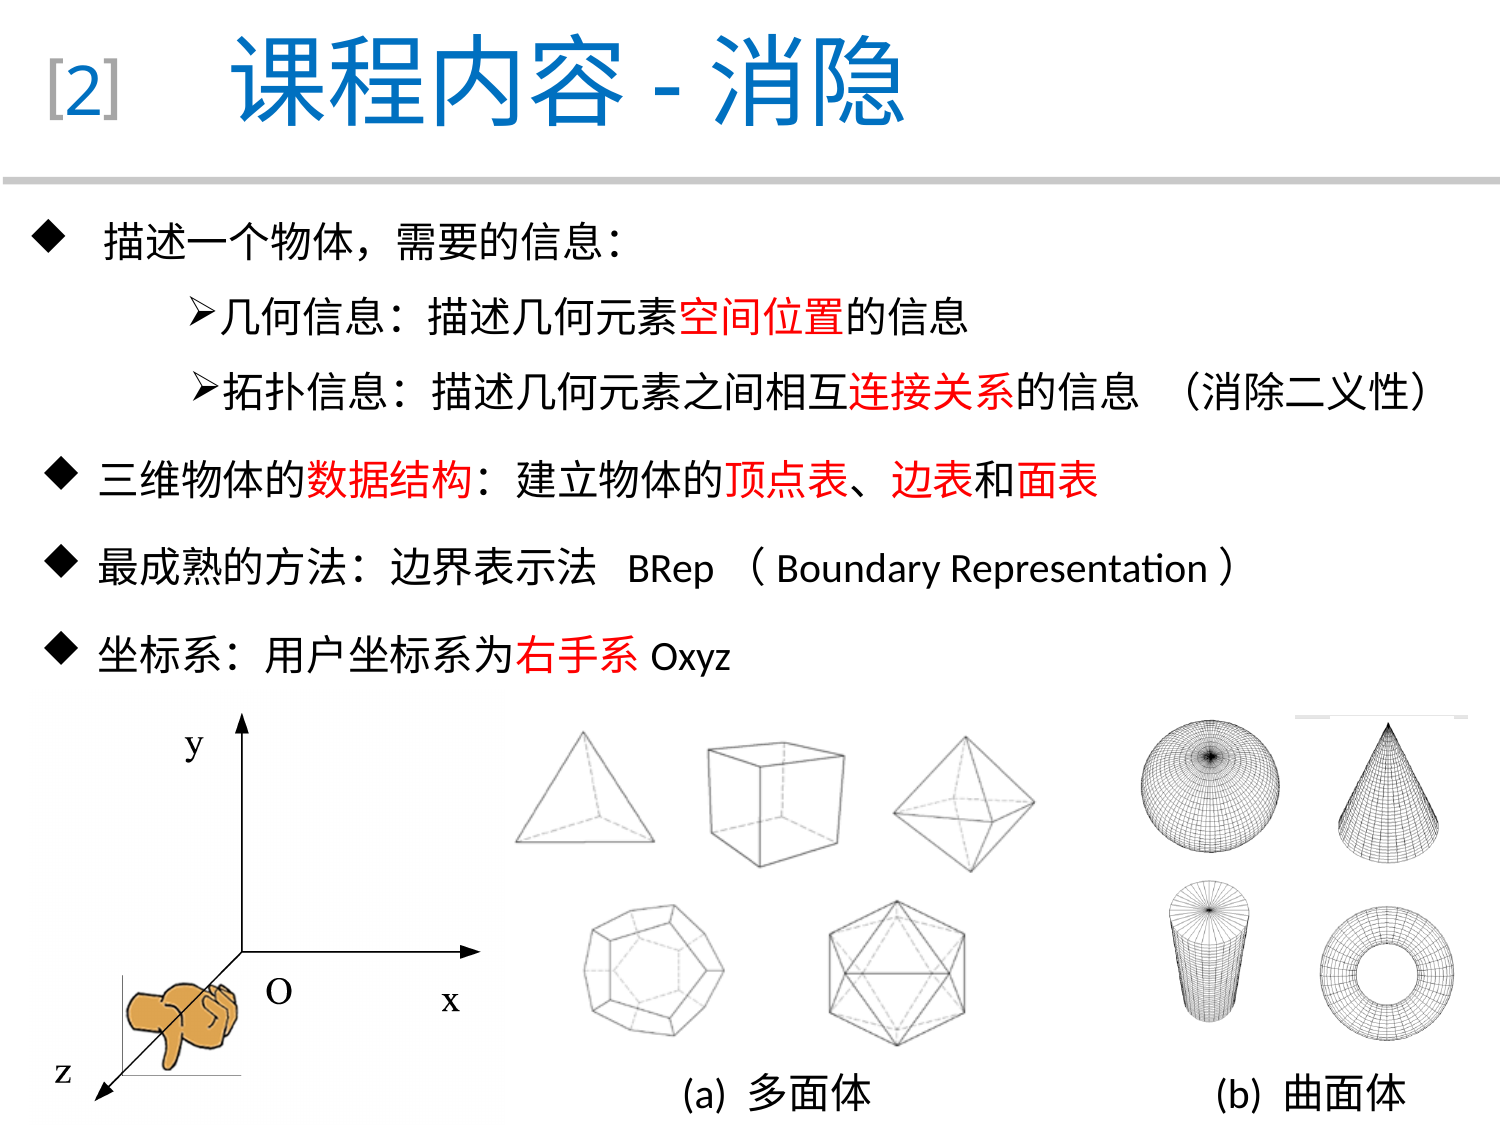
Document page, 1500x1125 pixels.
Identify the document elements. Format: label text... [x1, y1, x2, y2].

text_box 2 [49, 41, 117, 137]
list 描述一个物体，需要的信息： 几何信息：描述几何元素空间位置的信息 拓扑信息：描述几何元素之间相互连接关系的信息 （消除二义性） 三维物体的数据结构：建立物体的顶点表、边表和面表 最成熟的方法：边界表示法 BRep（Boundary Representation） 坐标系：用户坐标系为右手系Oxyz [12, 196, 1500, 903]
text_box (a) 多面体 (b) 曲面体 [667, 1034, 1492, 1124]
text_box [49, 58, 63, 121]
picture [1127, 715, 1468, 1062]
text_box [103, 58, 117, 121]
text_box 课程内容-消隐 [117, 11, 1019, 147]
picture [29, 668, 1091, 1125]
text_box [1, 175, 1500, 186]
